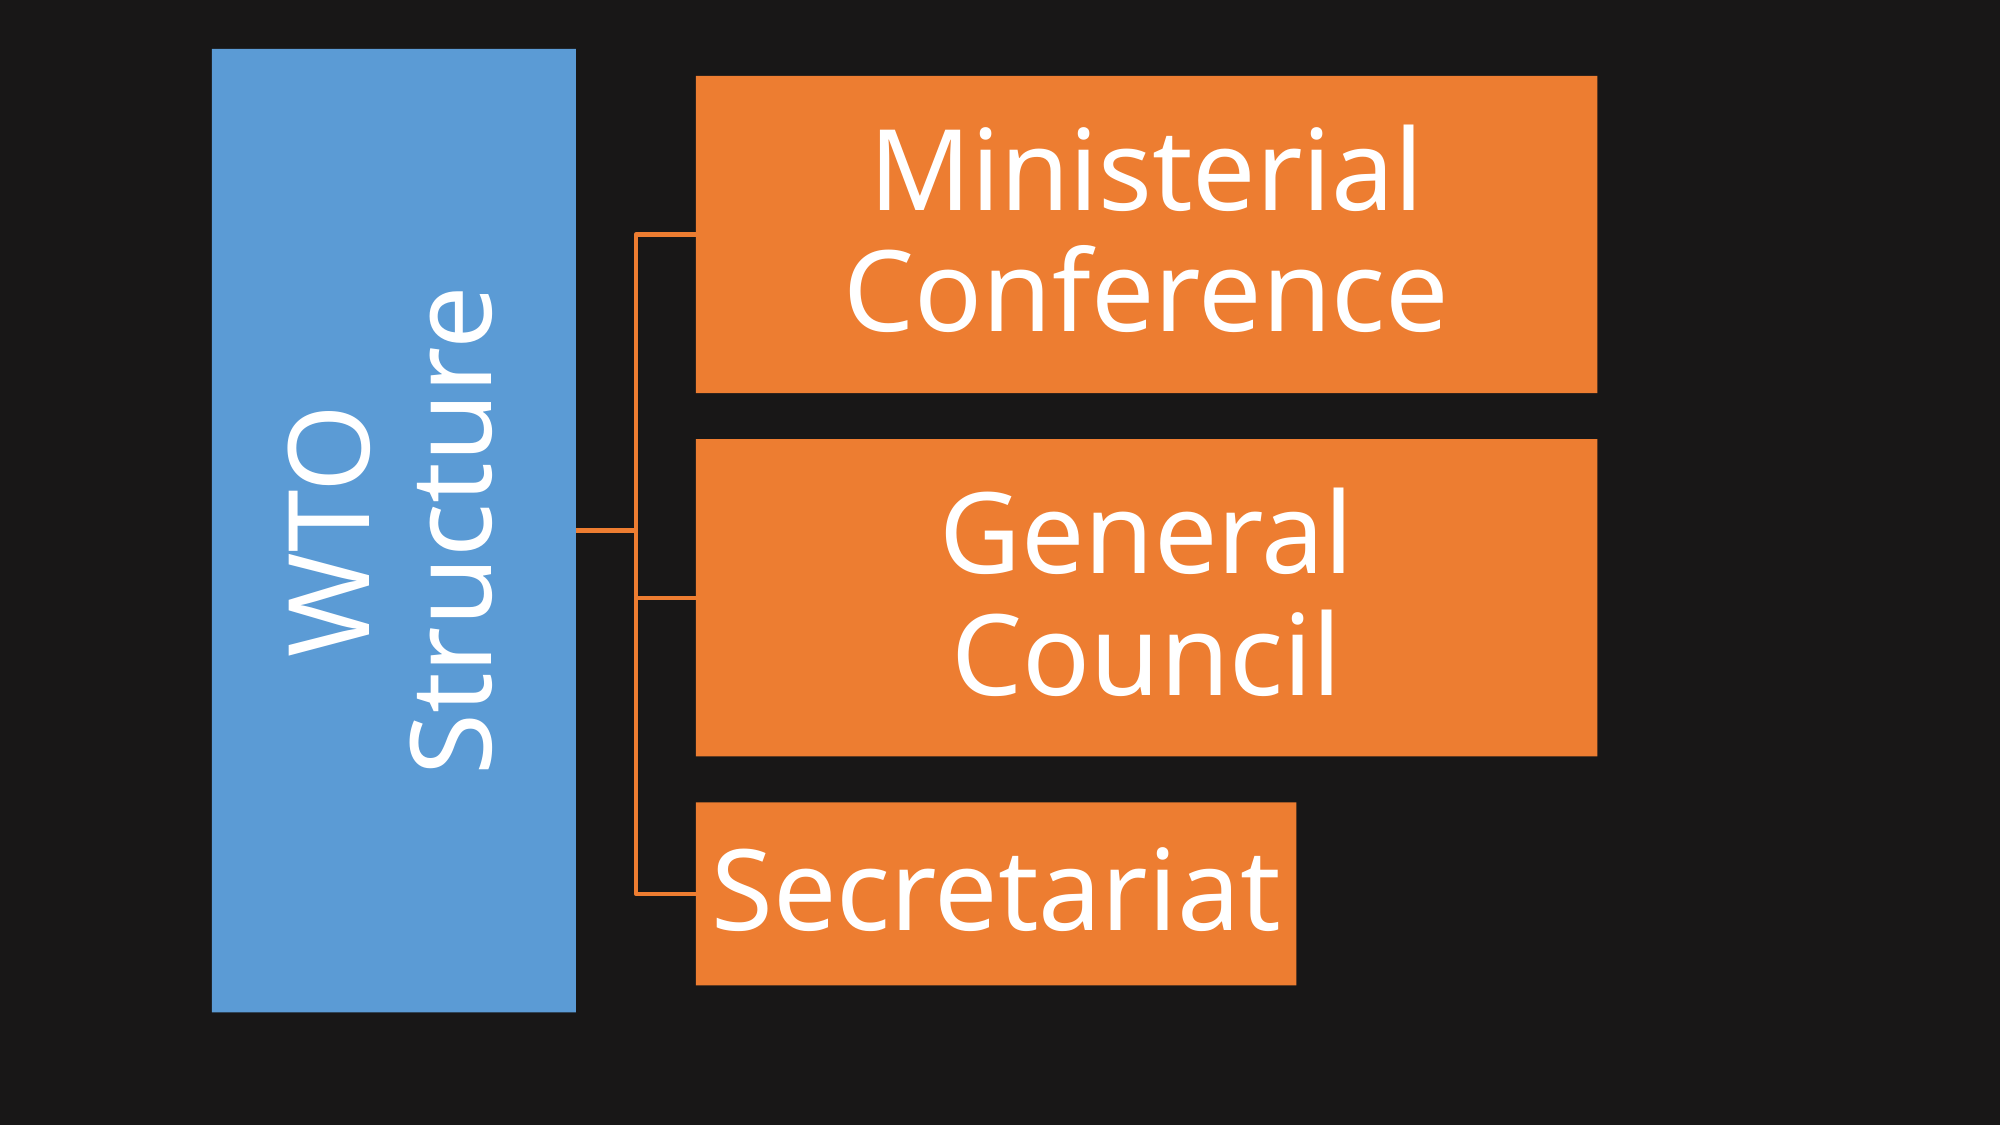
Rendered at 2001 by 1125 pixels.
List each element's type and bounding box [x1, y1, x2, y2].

list [0, 47, 1810, 1014]
